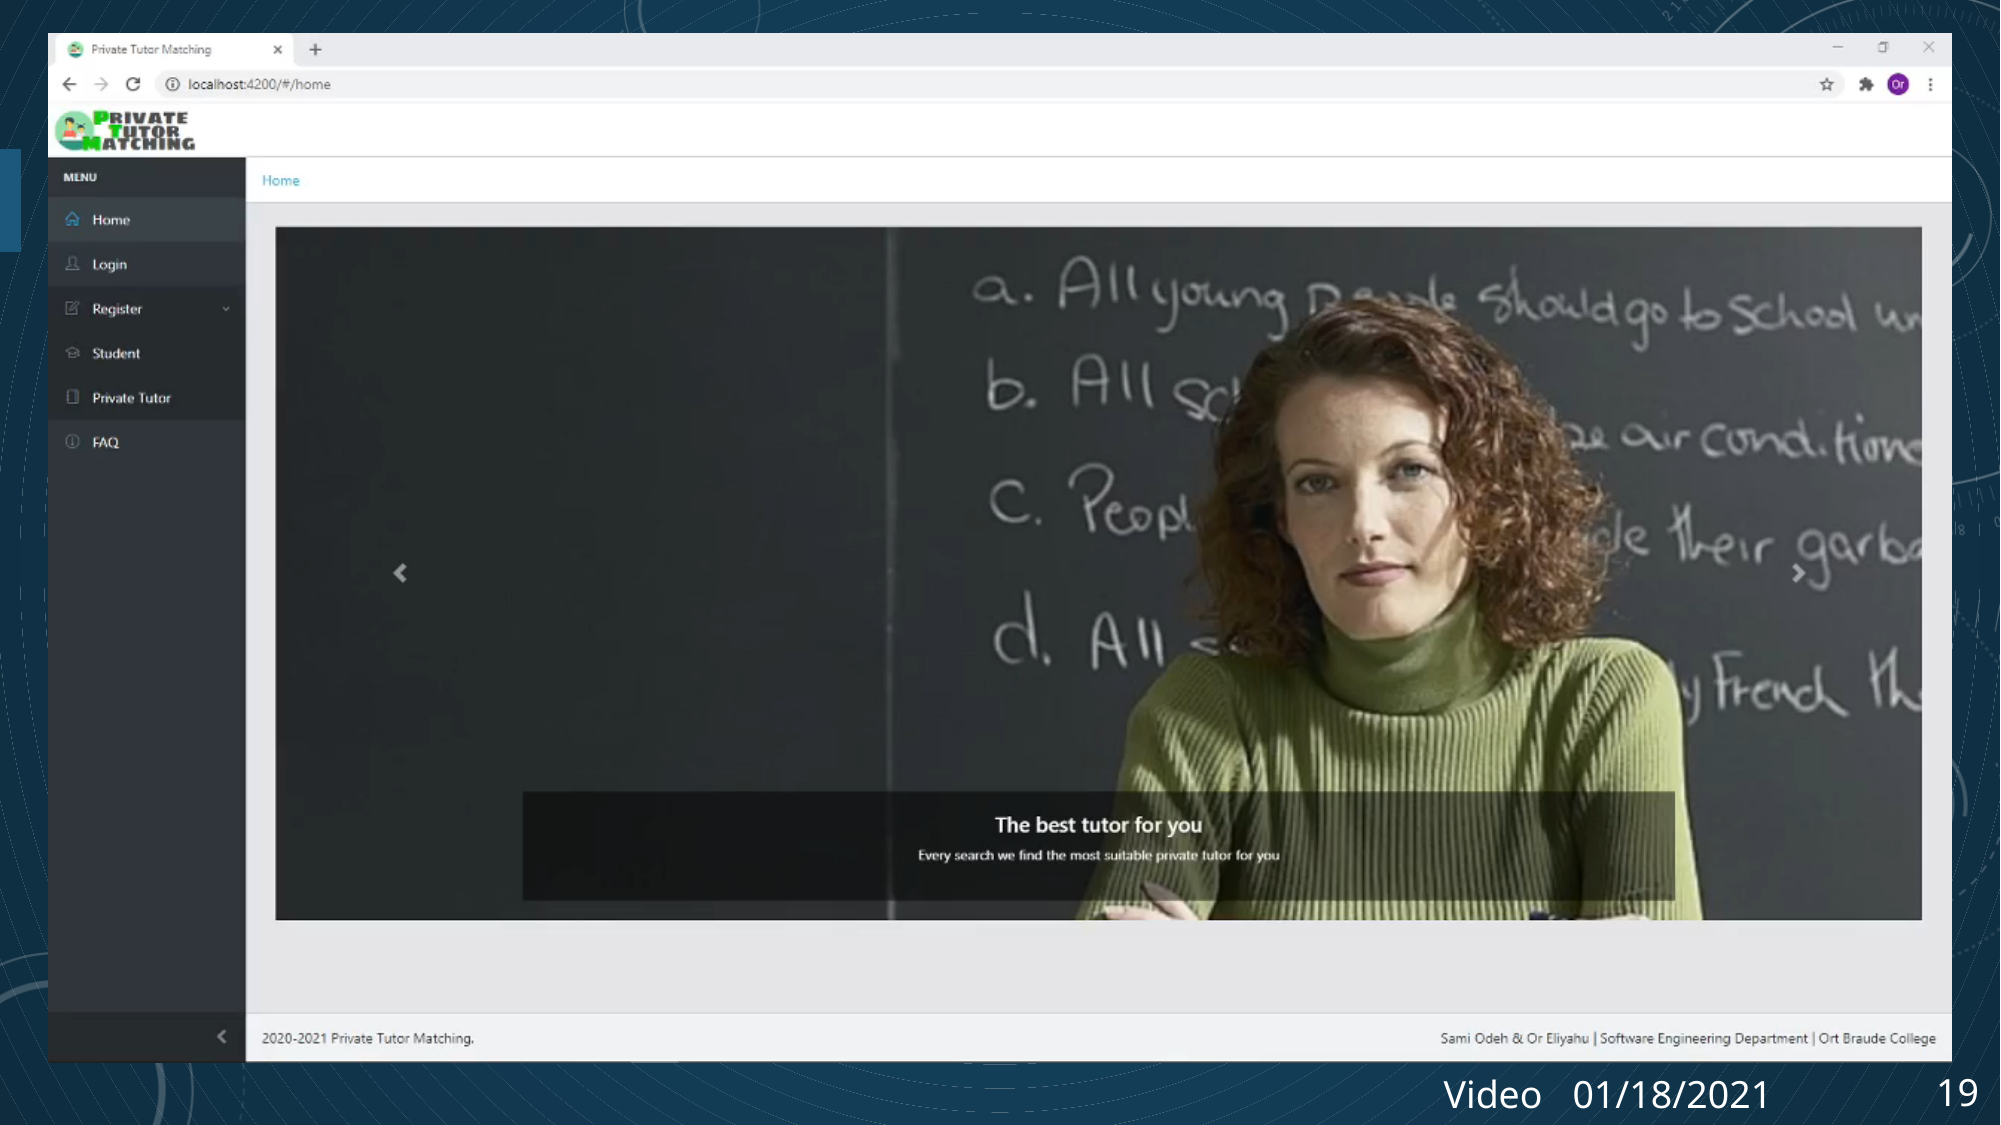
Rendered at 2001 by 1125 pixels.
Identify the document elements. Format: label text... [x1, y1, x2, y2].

text_box Video [1295, 1076, 1558, 1125]
picture [0, 0, 2000, 1125]
slide_number 19 [1787, 1062, 1995, 1125]
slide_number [1558, 1076, 1787, 1125]
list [47, 32, 1953, 1064]
